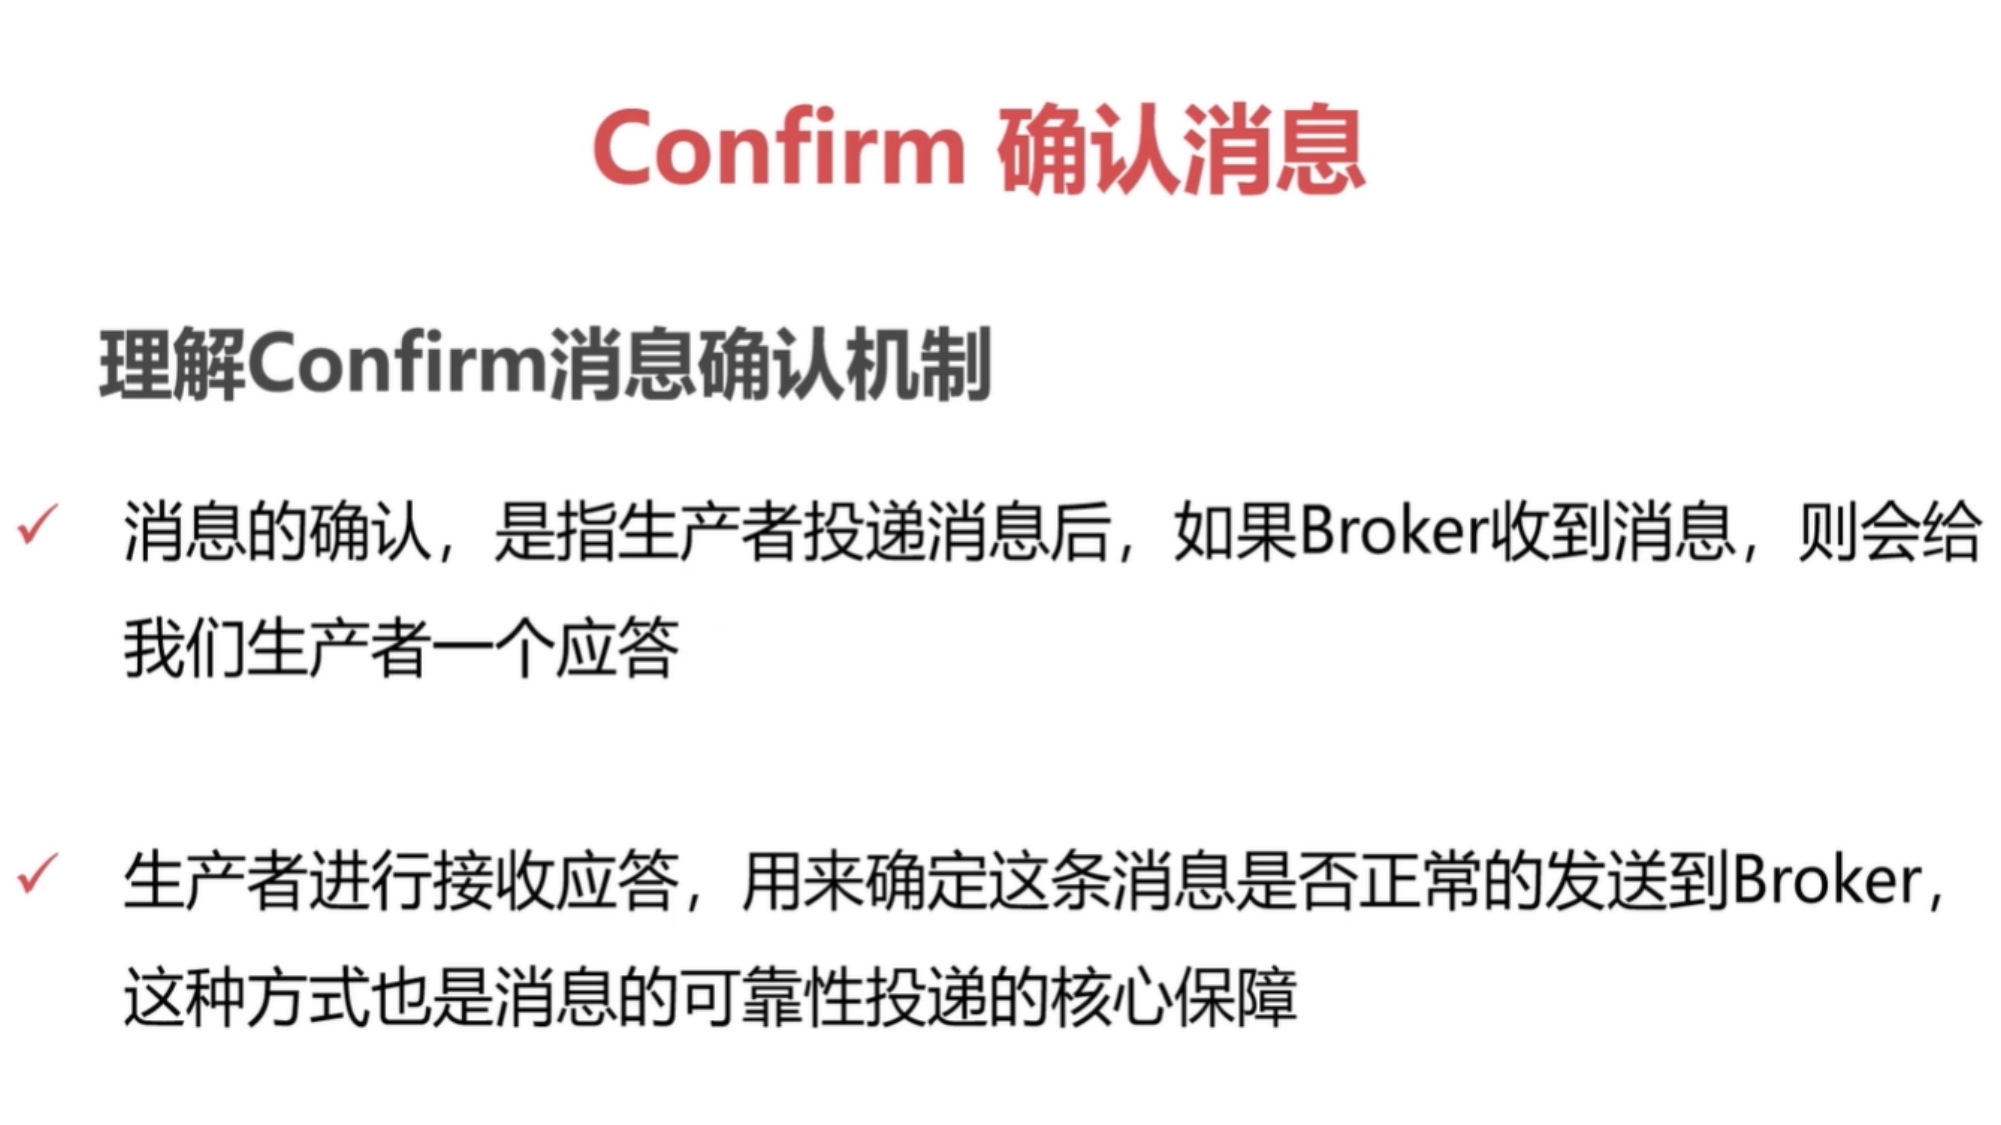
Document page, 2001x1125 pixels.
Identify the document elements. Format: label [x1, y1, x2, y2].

picture [0, 88, 2000, 1037]
